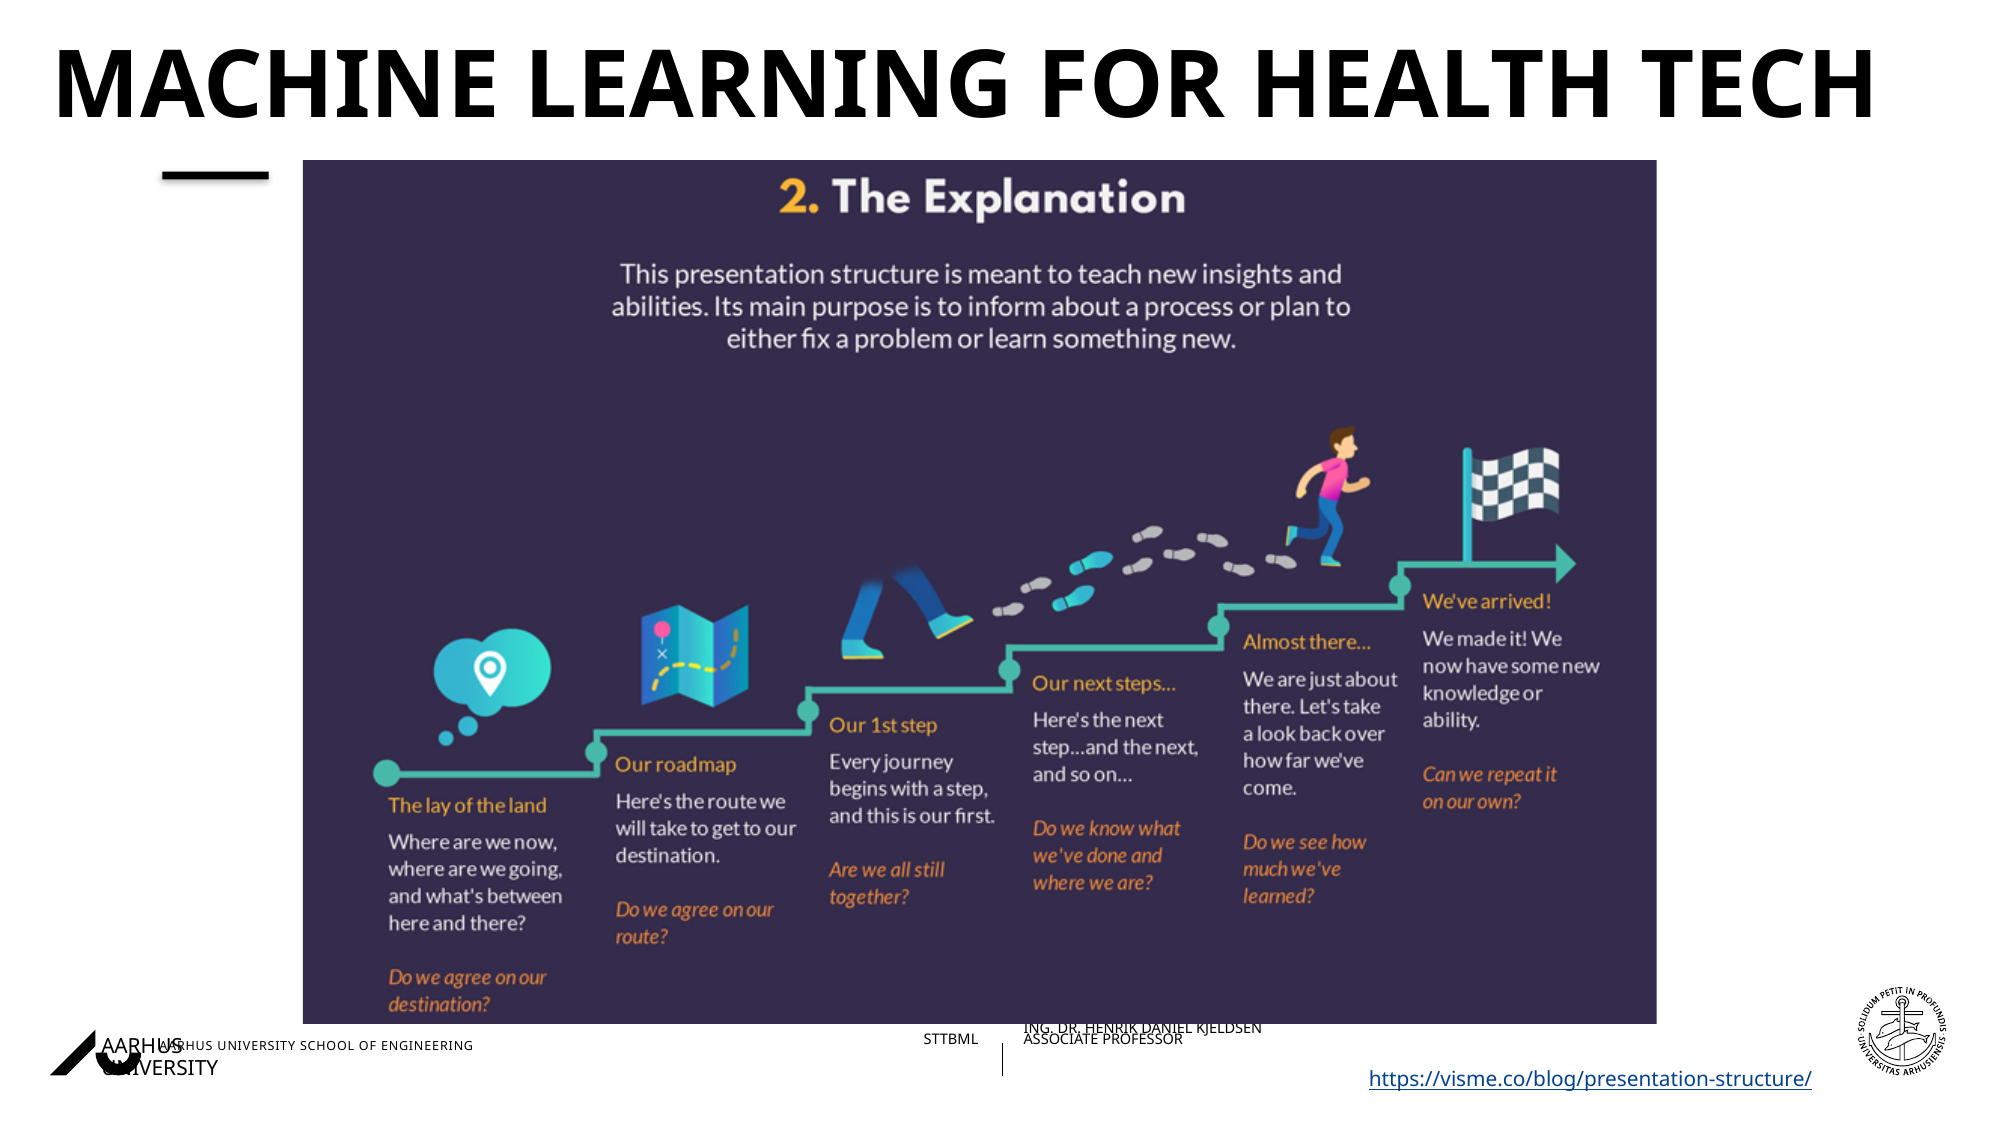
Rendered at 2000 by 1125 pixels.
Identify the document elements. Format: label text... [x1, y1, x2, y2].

picture [302, 160, 1657, 1024]
title MACHINE LEARNING for Health tech [51, 37, 1948, 162]
text_box https://visme.co/blog/presentation-structure/ [1354, 1058, 1863, 1102]
